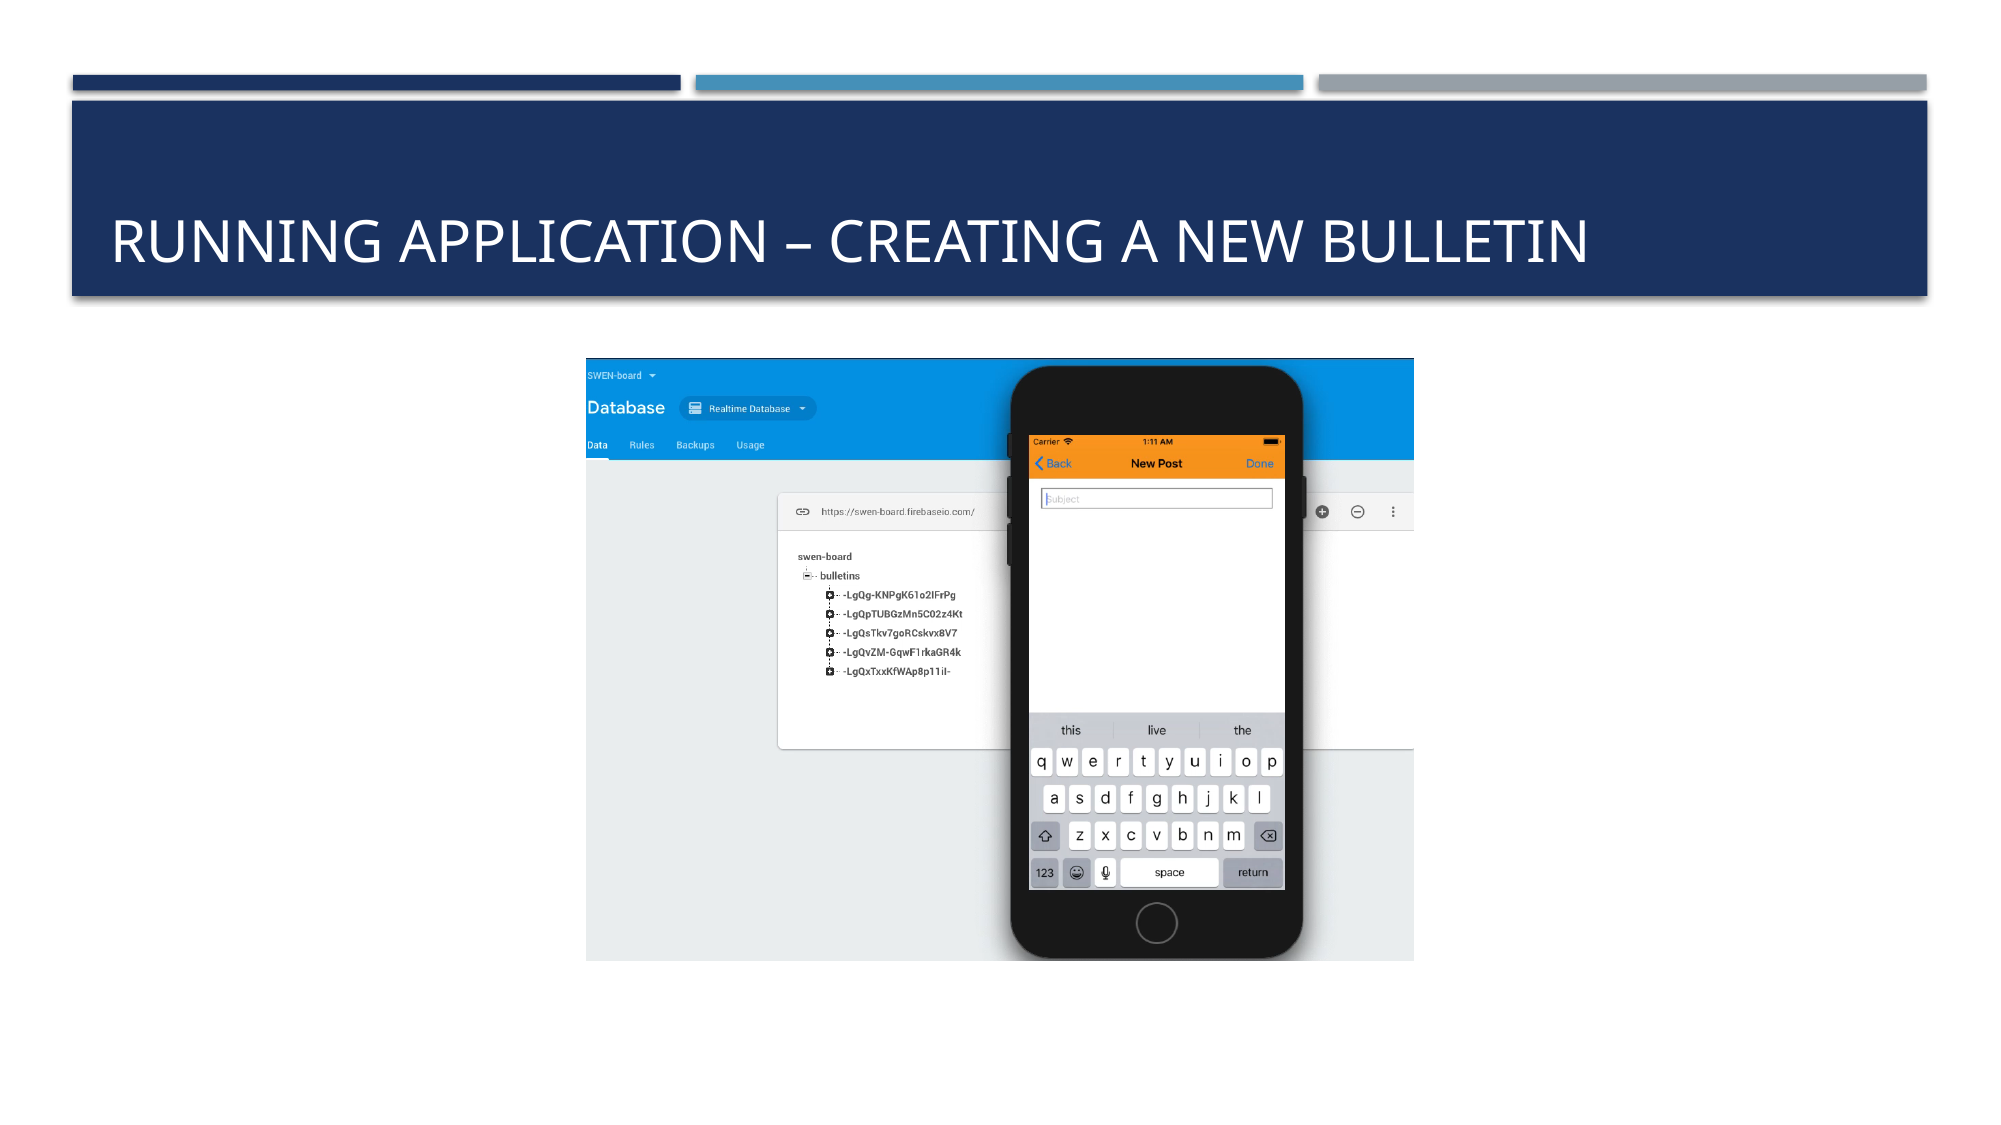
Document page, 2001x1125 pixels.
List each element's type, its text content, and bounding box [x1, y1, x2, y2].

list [585, 357, 1415, 962]
title RUNNING APPLICATION – CREATING A NEW BULLETIN [95, 115, 1905, 282]
